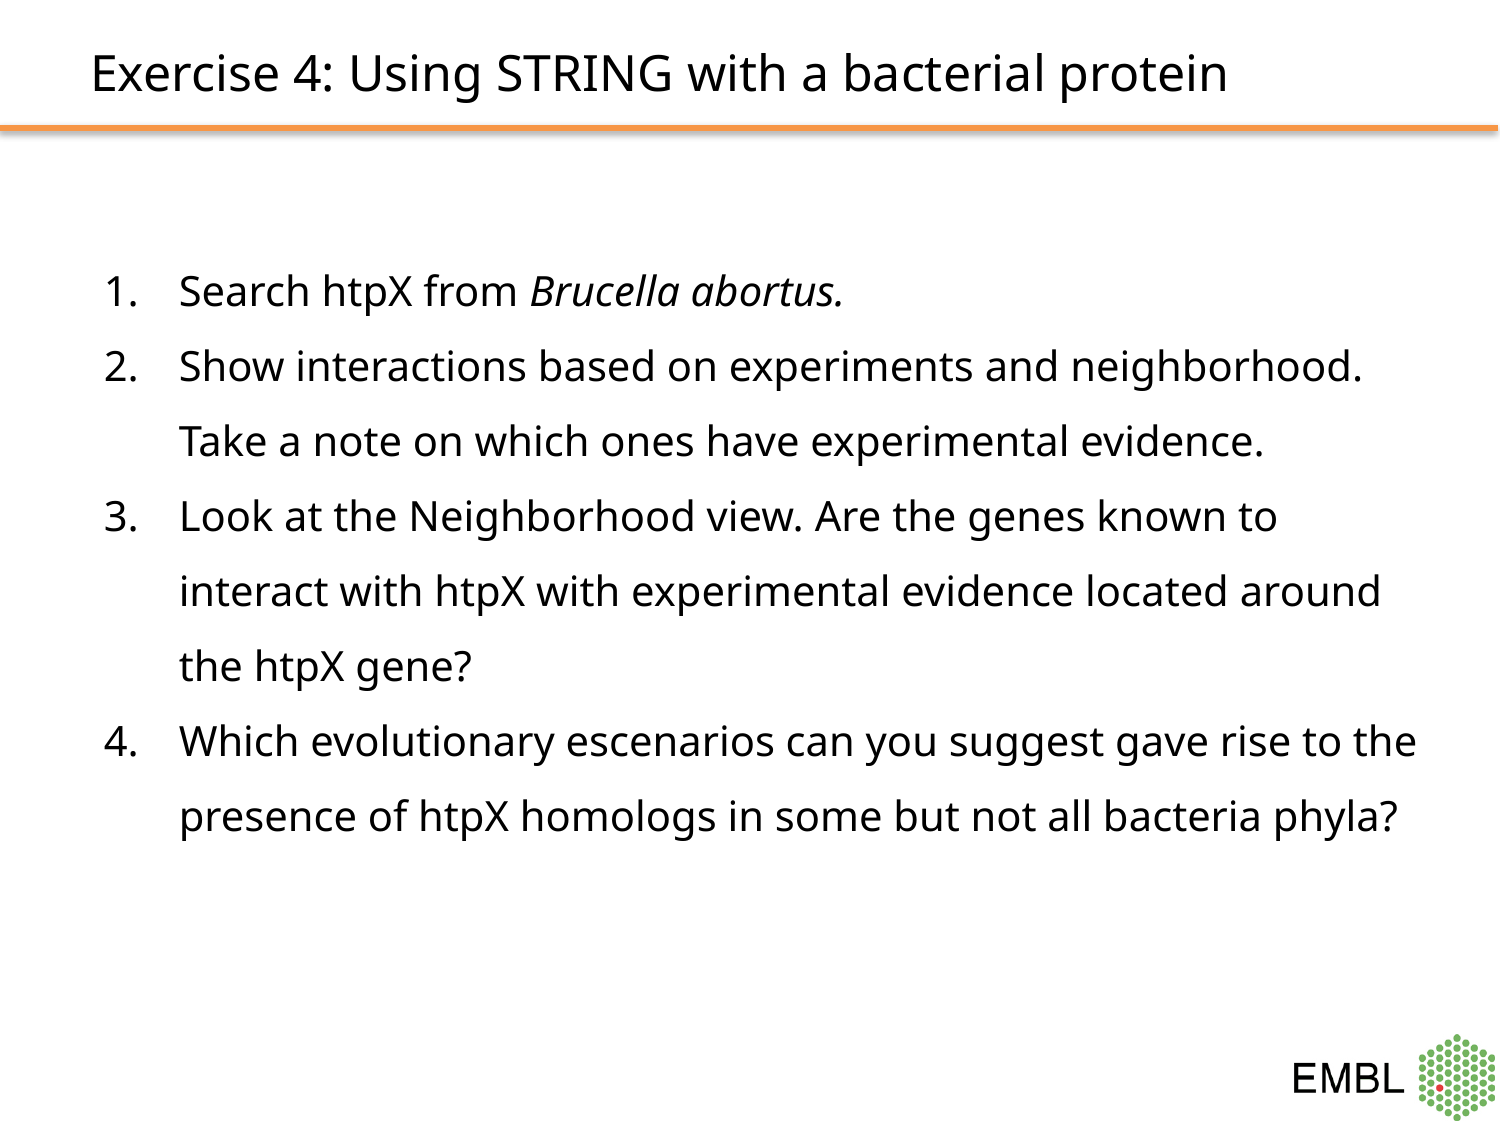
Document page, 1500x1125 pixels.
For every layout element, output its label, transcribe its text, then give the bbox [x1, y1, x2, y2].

text_box Search htpX from Brucella abortus. Show interactions based on experiments and neighborhood. Take a note on which ones have experimental evidence. Look at the Neighborhood view. Are the genes known to interact with htpX with experimental evidence located around the htpX gene? Which evolutionary escenarios can you suggest gave rise to the presence of htpX homologs in some but not all bacteria phyla? [88, 309, 1439, 846]
picture [1294, 1034, 1495, 1121]
title Exercise 4: Using STRING with a bacterial protein [75, 30, 1425, 114]
